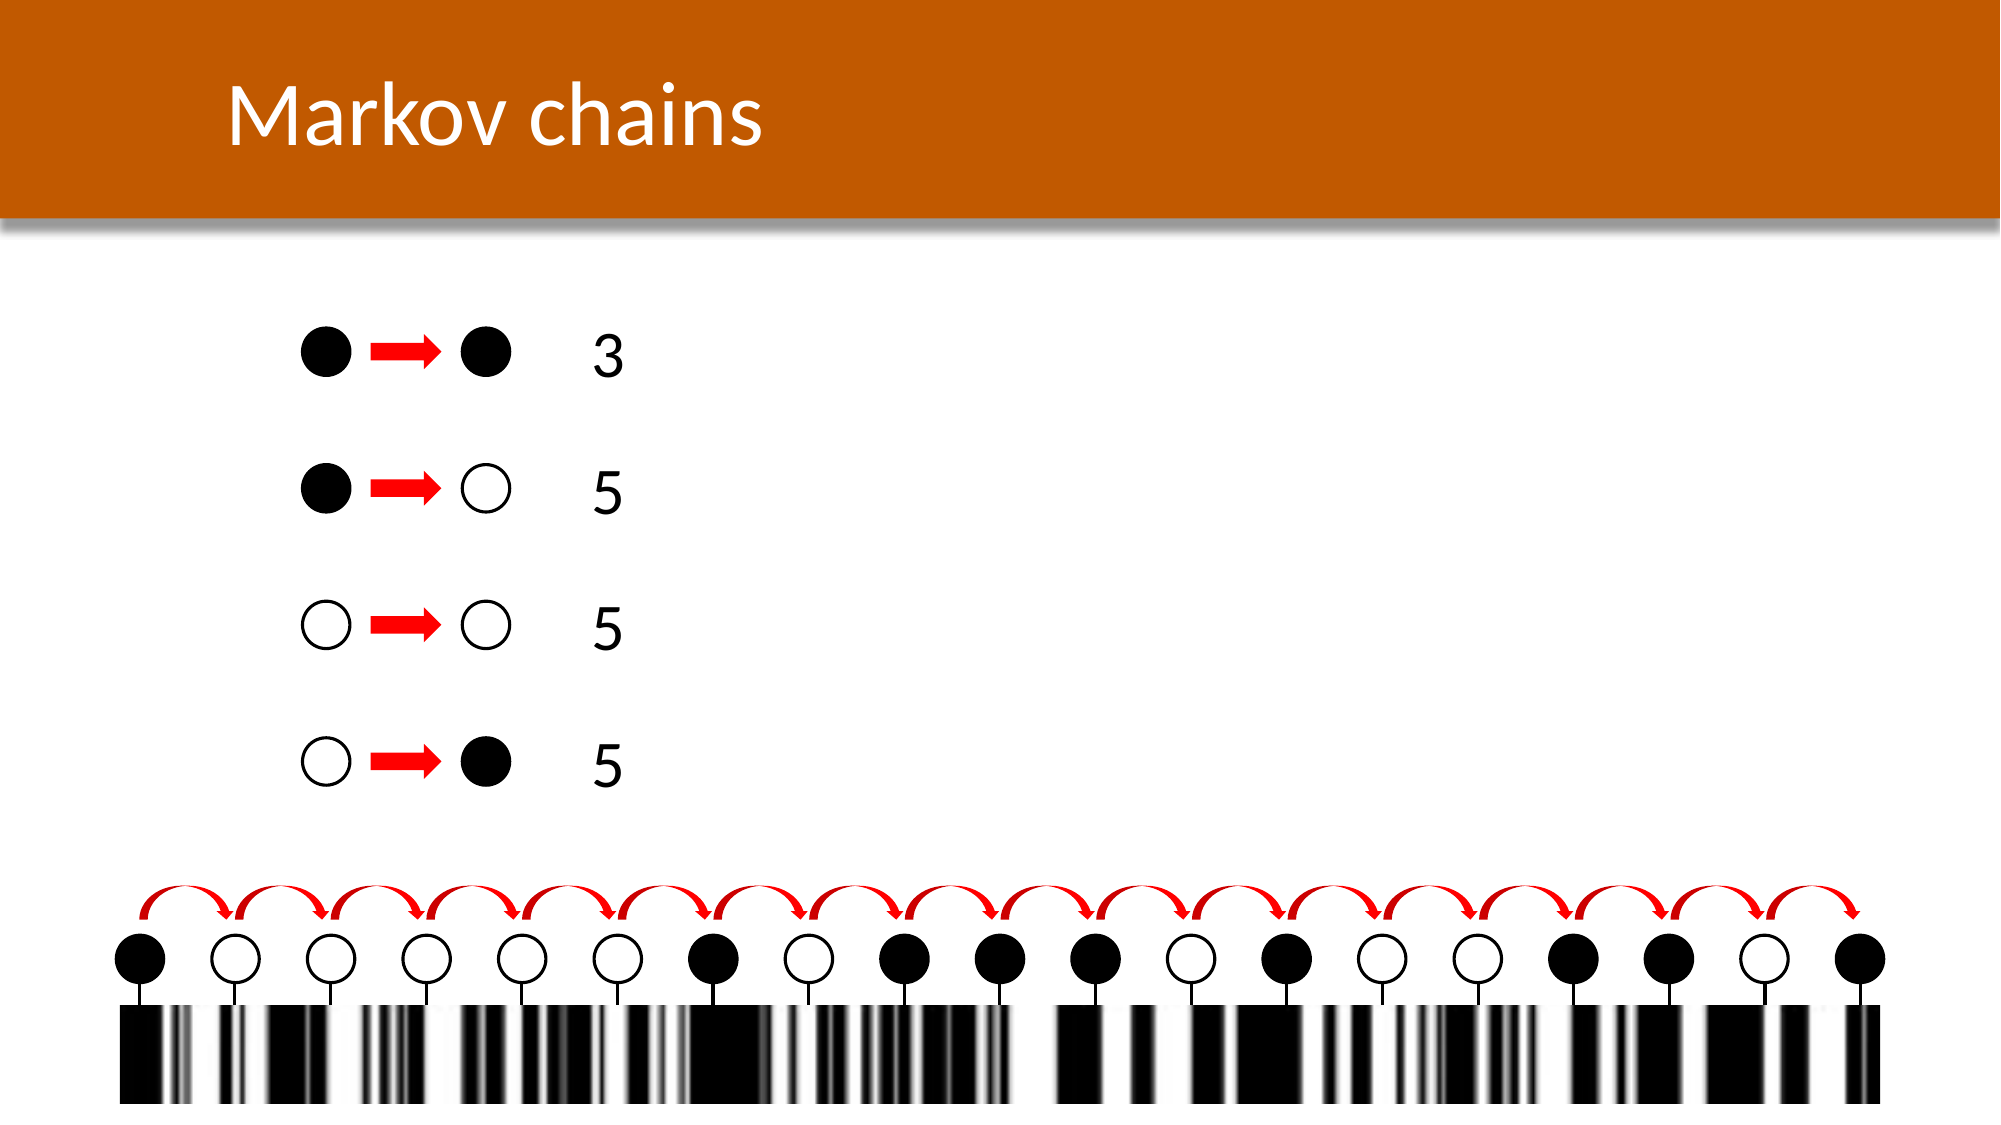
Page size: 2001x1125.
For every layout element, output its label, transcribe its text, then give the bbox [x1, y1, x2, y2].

text_box [461, 736, 511, 787]
text_box [461, 463, 511, 514]
text_box 5 [576, 576, 640, 672]
text_box 3 [576, 303, 640, 399]
text_box [301, 736, 351, 787]
text_box [301, 600, 351, 650]
text_box 5 [576, 440, 640, 535]
text_box [369, 468, 443, 509]
text_box Markov chains [210, 17, 2000, 201]
text_box [369, 331, 443, 372]
text_box [461, 600, 511, 650]
text_box [461, 326, 511, 377]
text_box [139, 885, 1862, 920]
text_box [301, 326, 351, 377]
text_box [301, 463, 351, 514]
text_box 5 [576, 713, 640, 809]
text_box [0, 0, 2000, 219]
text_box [116, 935, 1884, 1104]
text_box [369, 741, 443, 782]
text_box [369, 604, 443, 645]
